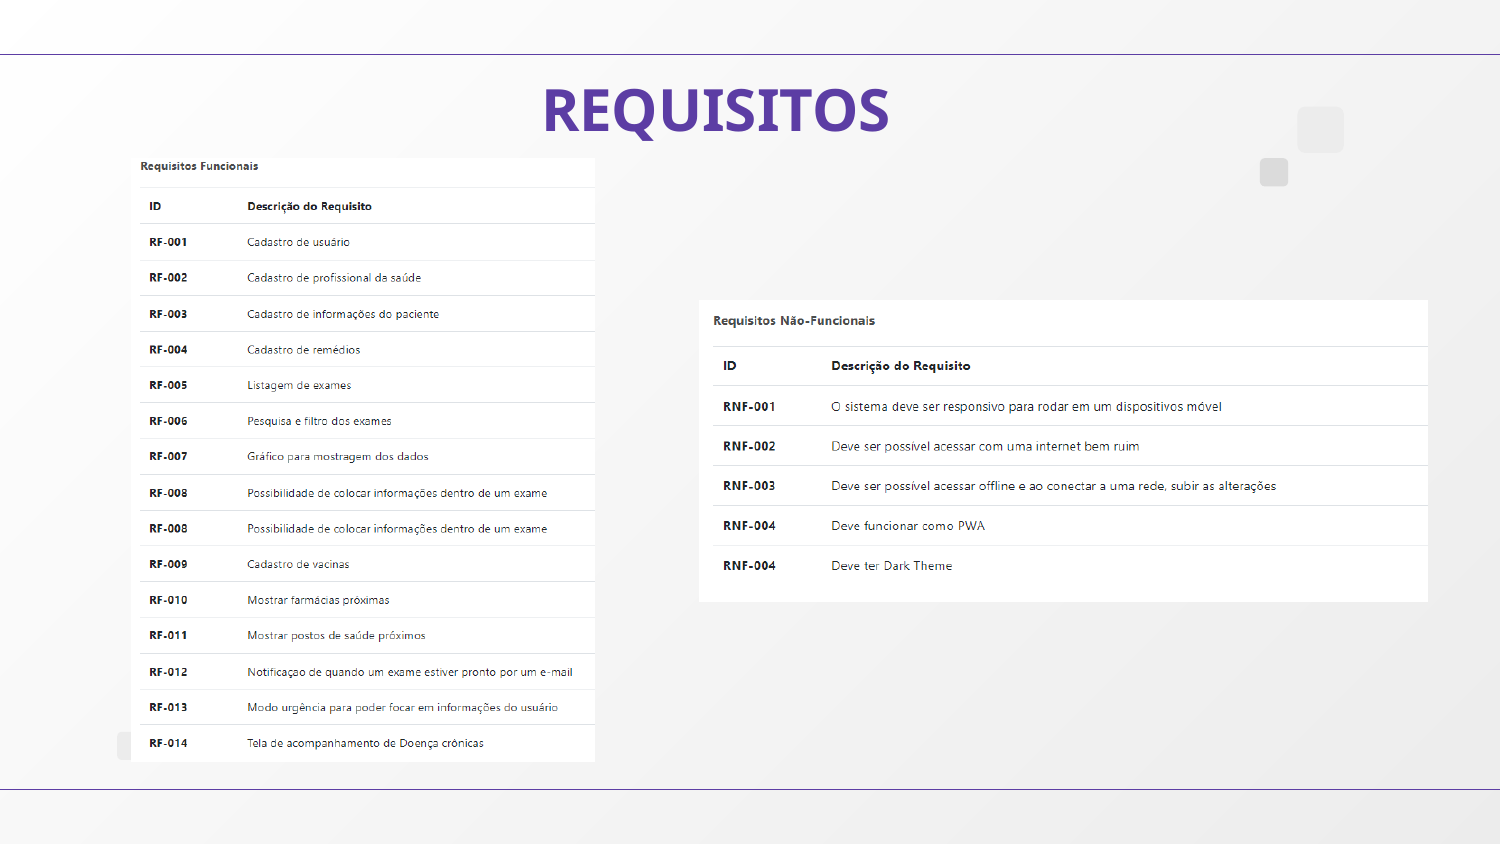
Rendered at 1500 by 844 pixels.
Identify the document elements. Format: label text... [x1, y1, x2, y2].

text_box REQUISITOS [346, 57, 1086, 147]
text_box [117, 731, 125, 760]
picture [699, 300, 1428, 603]
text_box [1259, 106, 1345, 187]
picture [130, 157, 596, 762]
